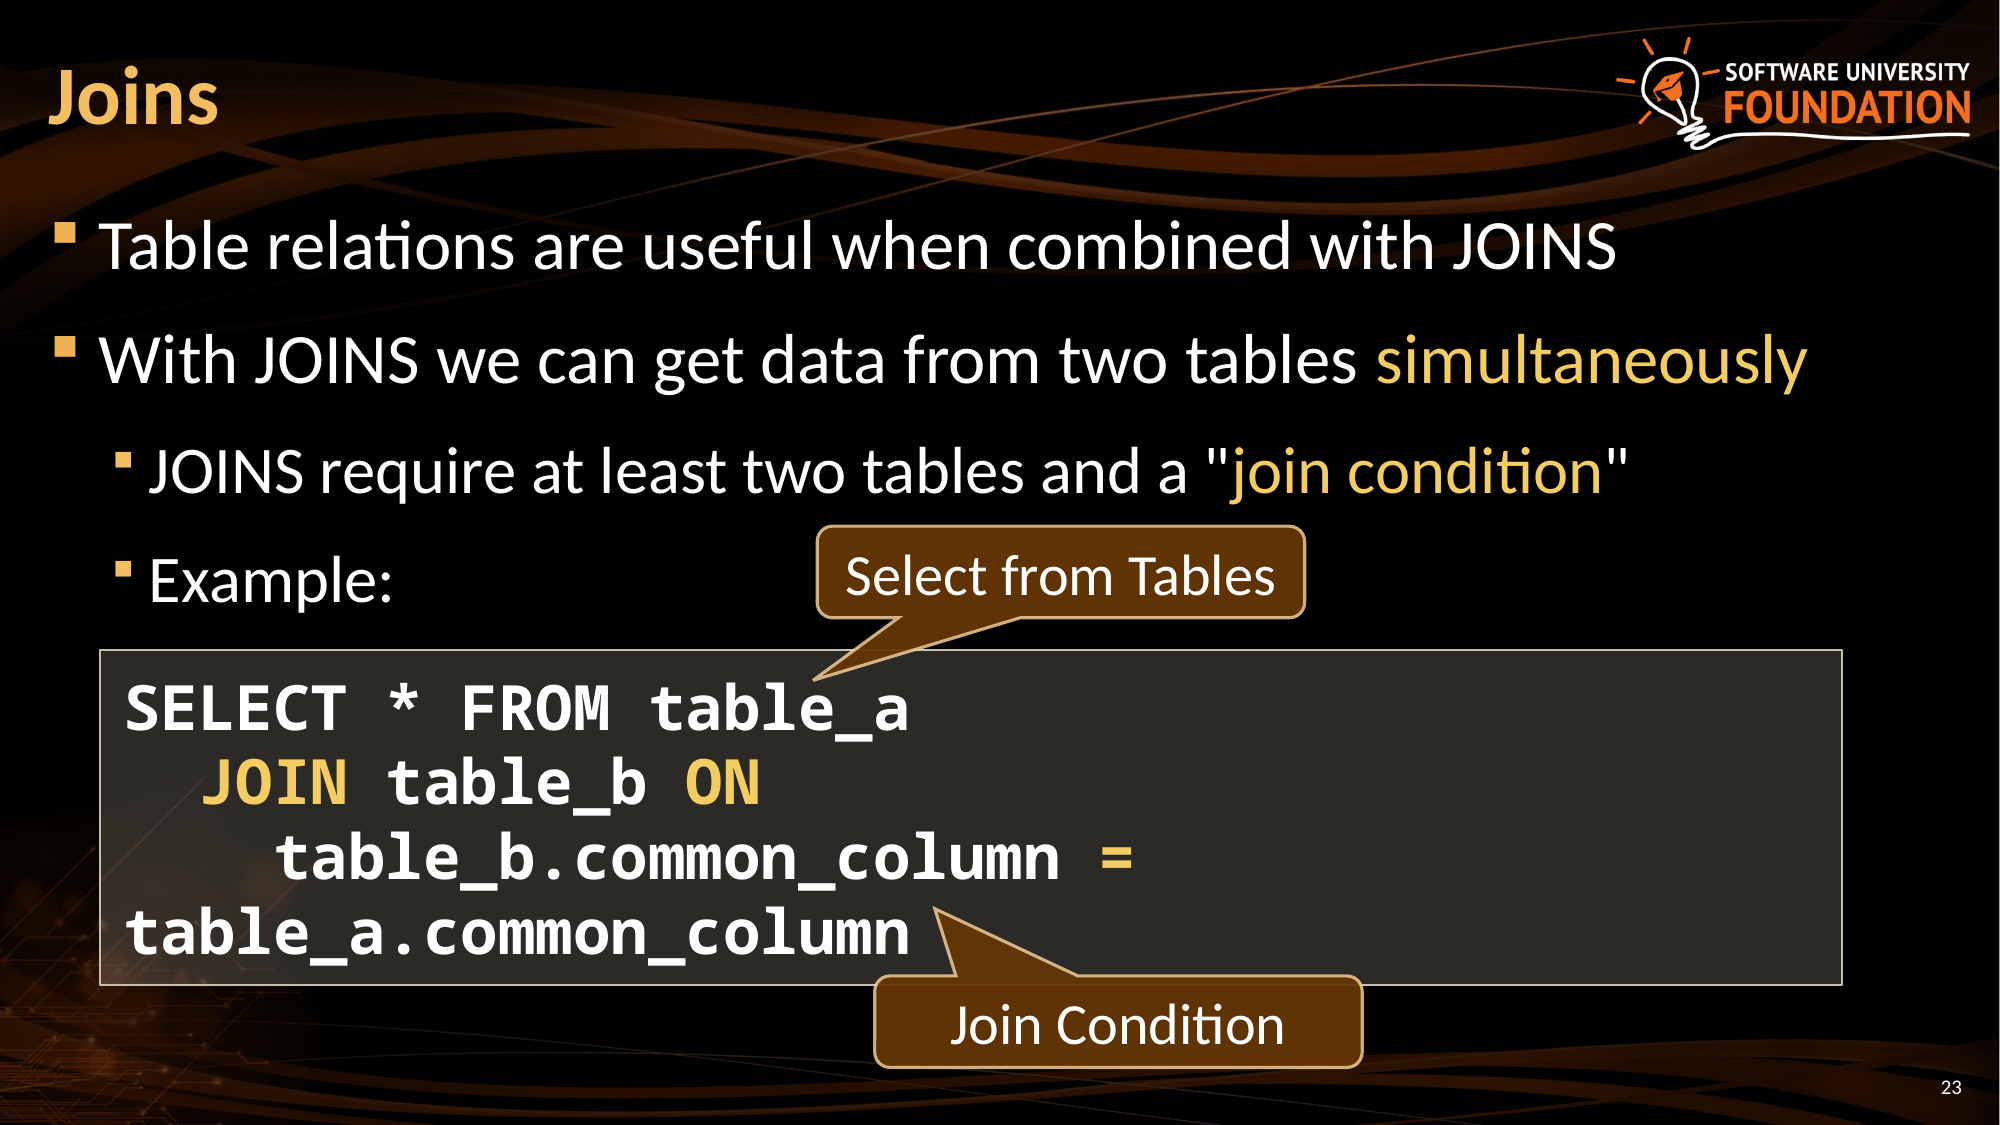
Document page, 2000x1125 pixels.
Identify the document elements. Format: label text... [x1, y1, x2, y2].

text_box SELECT * FROM table_a JOIN table_b ON table_b.common_column = table_a.common_column [99, 649, 1843, 986]
list Table relations are useful when combined with JOINS With JOINS we can get data from two tables simultaneously JOINS require at least two tables and a "join condition" Example: [31, 188, 1968, 1103]
text_box Join Condition [873, 906, 1364, 1069]
title Joins [30, 6, 1602, 189]
picture [0, 0, 2000, 1125]
text_box Select from Tables [812, 525, 1306, 682]
